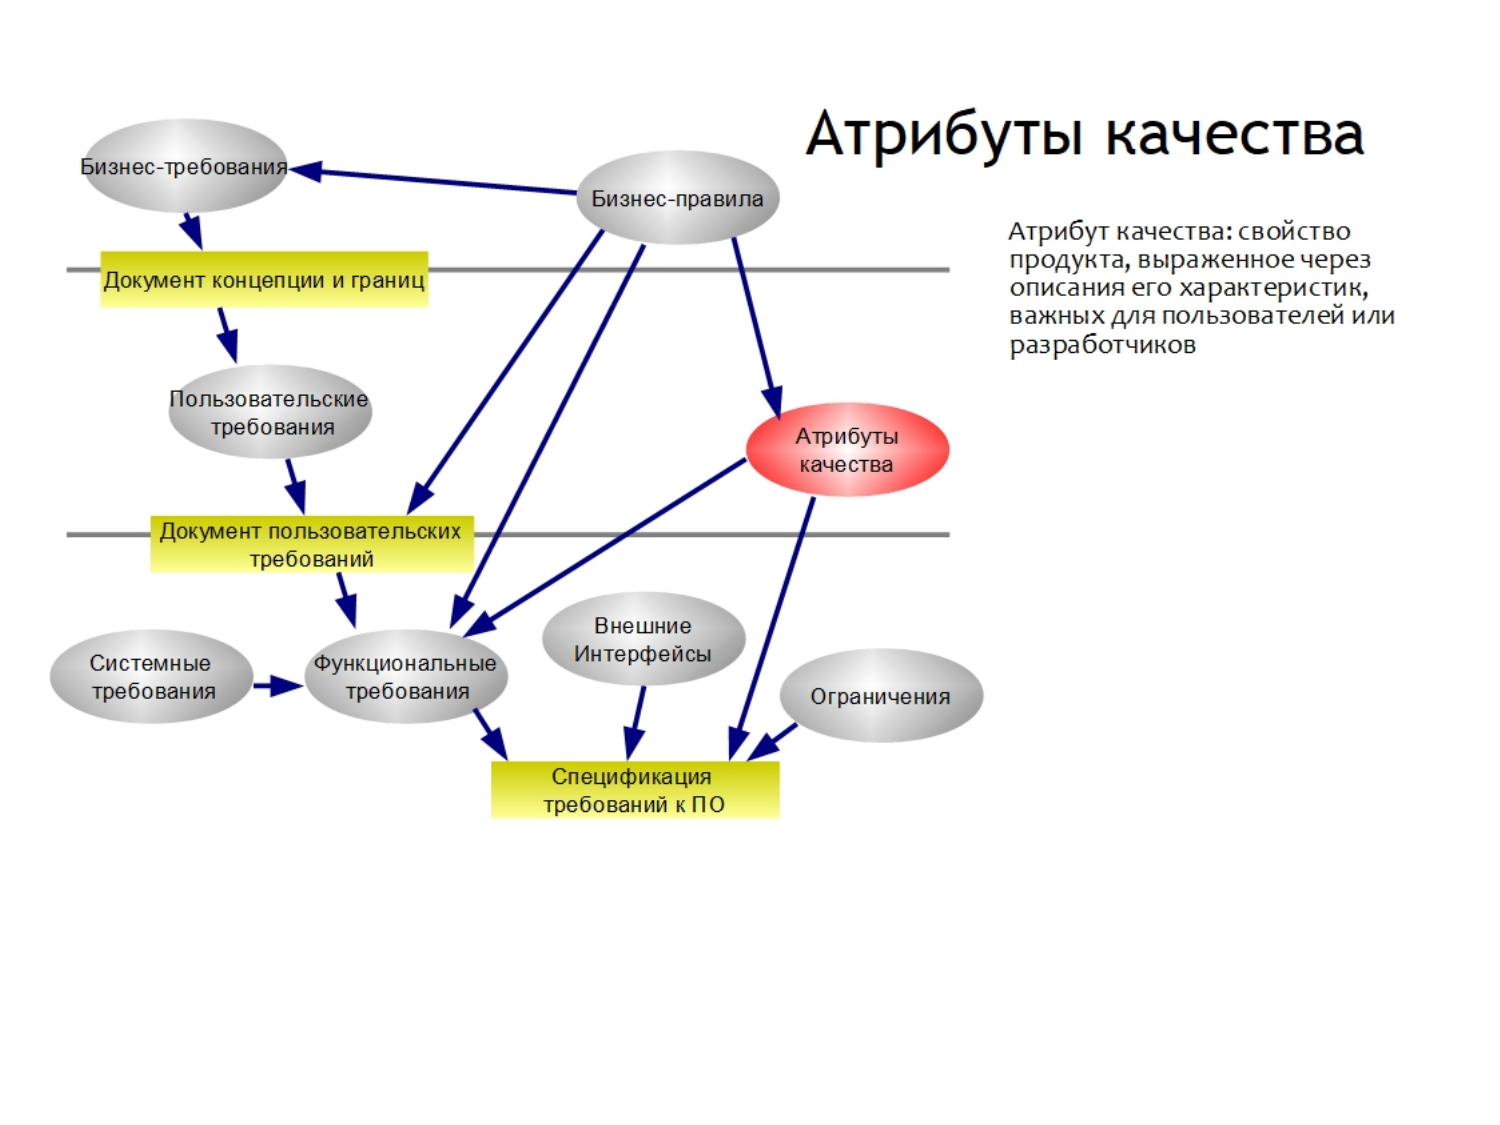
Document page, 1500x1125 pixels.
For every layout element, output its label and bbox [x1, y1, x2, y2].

picture [24, 33, 1437, 828]
